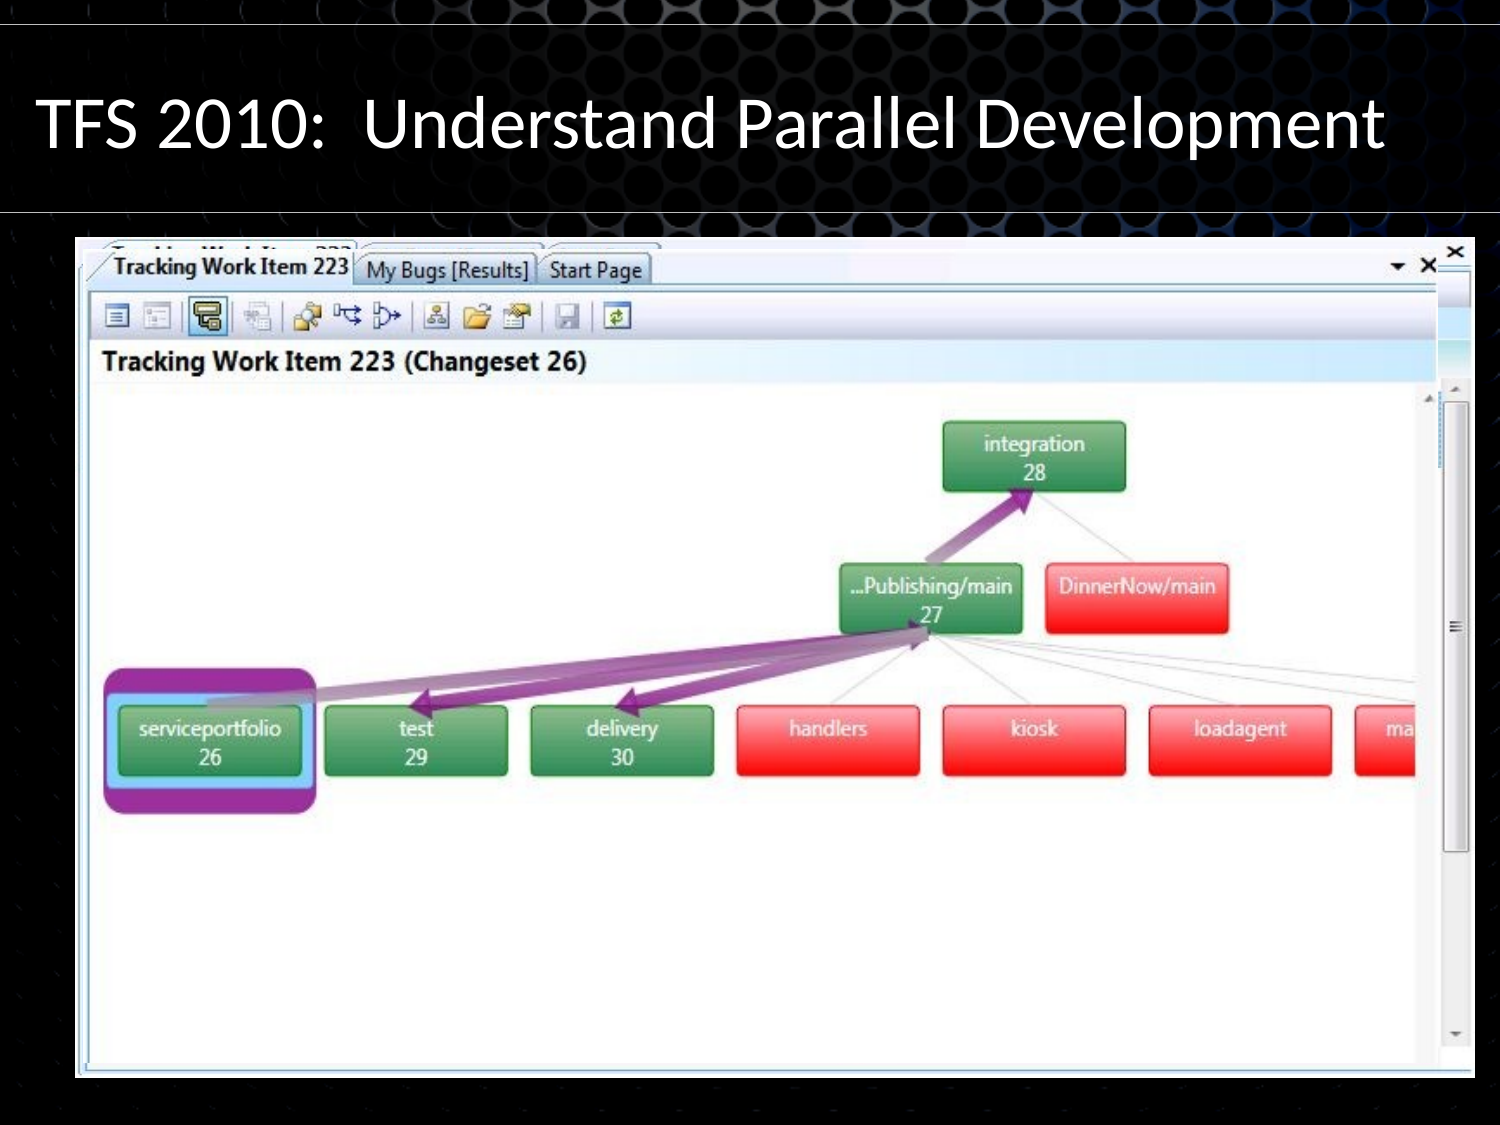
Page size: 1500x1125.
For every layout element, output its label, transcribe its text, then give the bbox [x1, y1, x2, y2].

picture [74, 237, 1476, 1078]
title TFS 2010: Understand Parallel Development [0, 24, 1500, 213]
